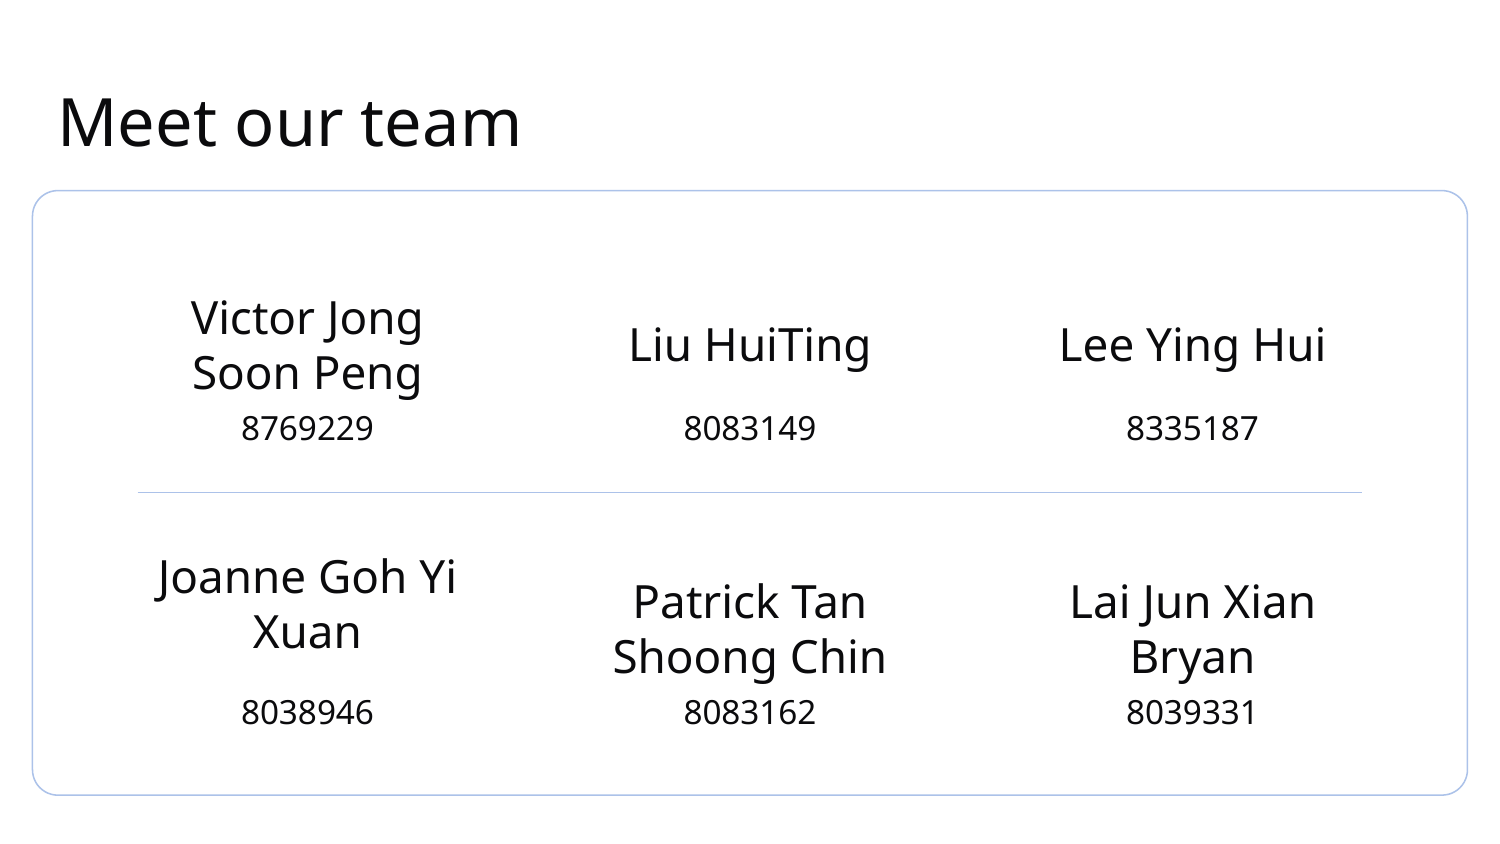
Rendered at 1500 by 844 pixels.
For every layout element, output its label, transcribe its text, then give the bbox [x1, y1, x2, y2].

subtitle Patrick Tan Shoong Chin [580, 597, 920, 659]
subtitle Victor Jong Soon Peng [137, 312, 478, 374]
subtitle 8038946 [137, 672, 478, 762]
subtitle Lee Ying Hui [1022, 312, 1363, 374]
title Meet our team [42, 64, 1307, 162]
subtitle Lai Jun Xian Bryan [1022, 597, 1363, 659]
subtitle 8083162 [580, 661, 920, 762]
subtitle 8083149 [580, 376, 920, 477]
subtitle Joanne Goh Yi Xuan [137, 574, 478, 672]
subtitle 8039331 [1022, 661, 1363, 762]
subtitle 8769229 [137, 376, 478, 477]
subtitle Liu HuiTing [580, 312, 920, 374]
subtitle 8335187 [1022, 376, 1363, 477]
